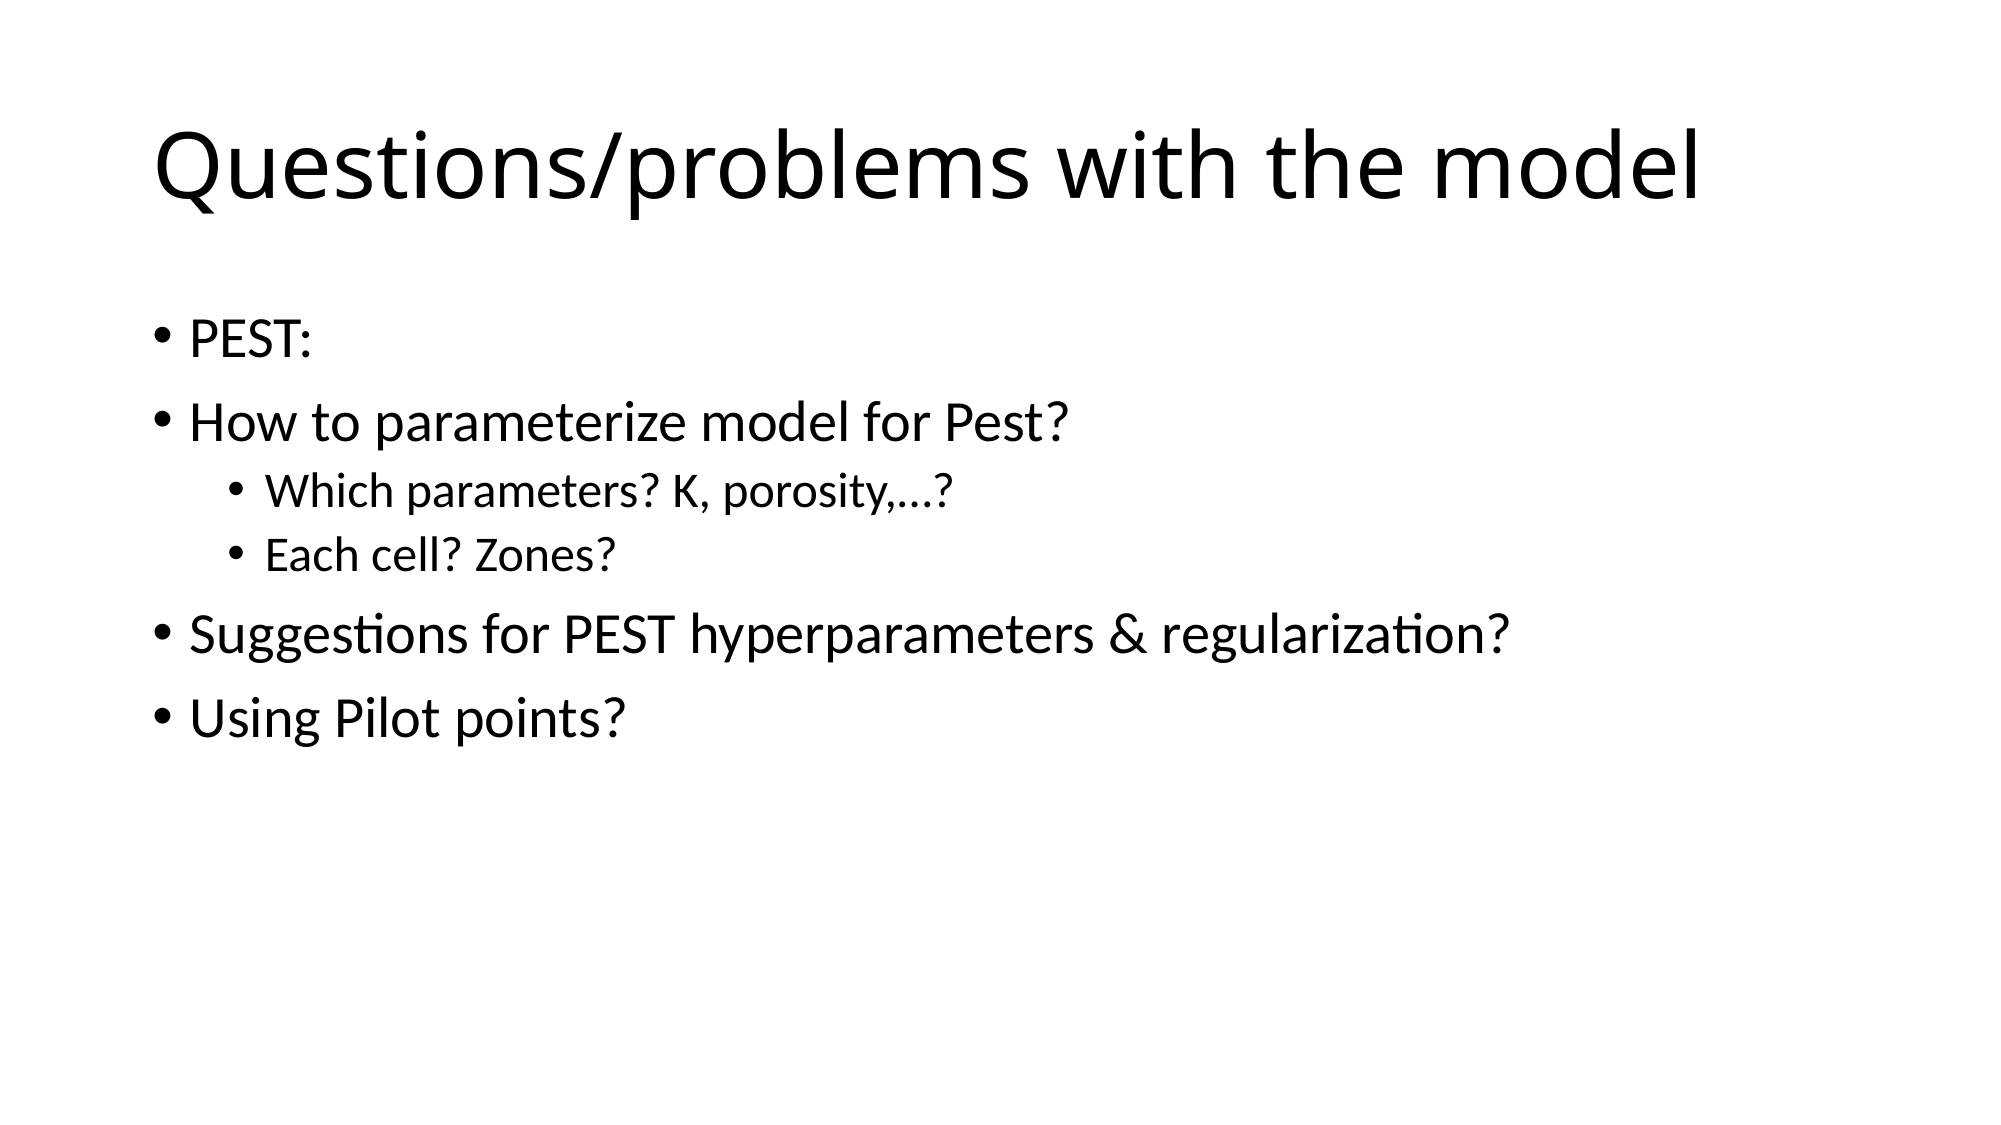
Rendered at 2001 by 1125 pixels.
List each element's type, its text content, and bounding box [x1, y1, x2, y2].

title Questions/problems with the model [137, 59, 1863, 278]
list PEST: How to parameterize model for Pest? Which parameters? K, porosity,…? Each cell? Zones? Suggestions for PEST hyperparameters & regularization? Using Pilot points? [137, 299, 1830, 1014]
